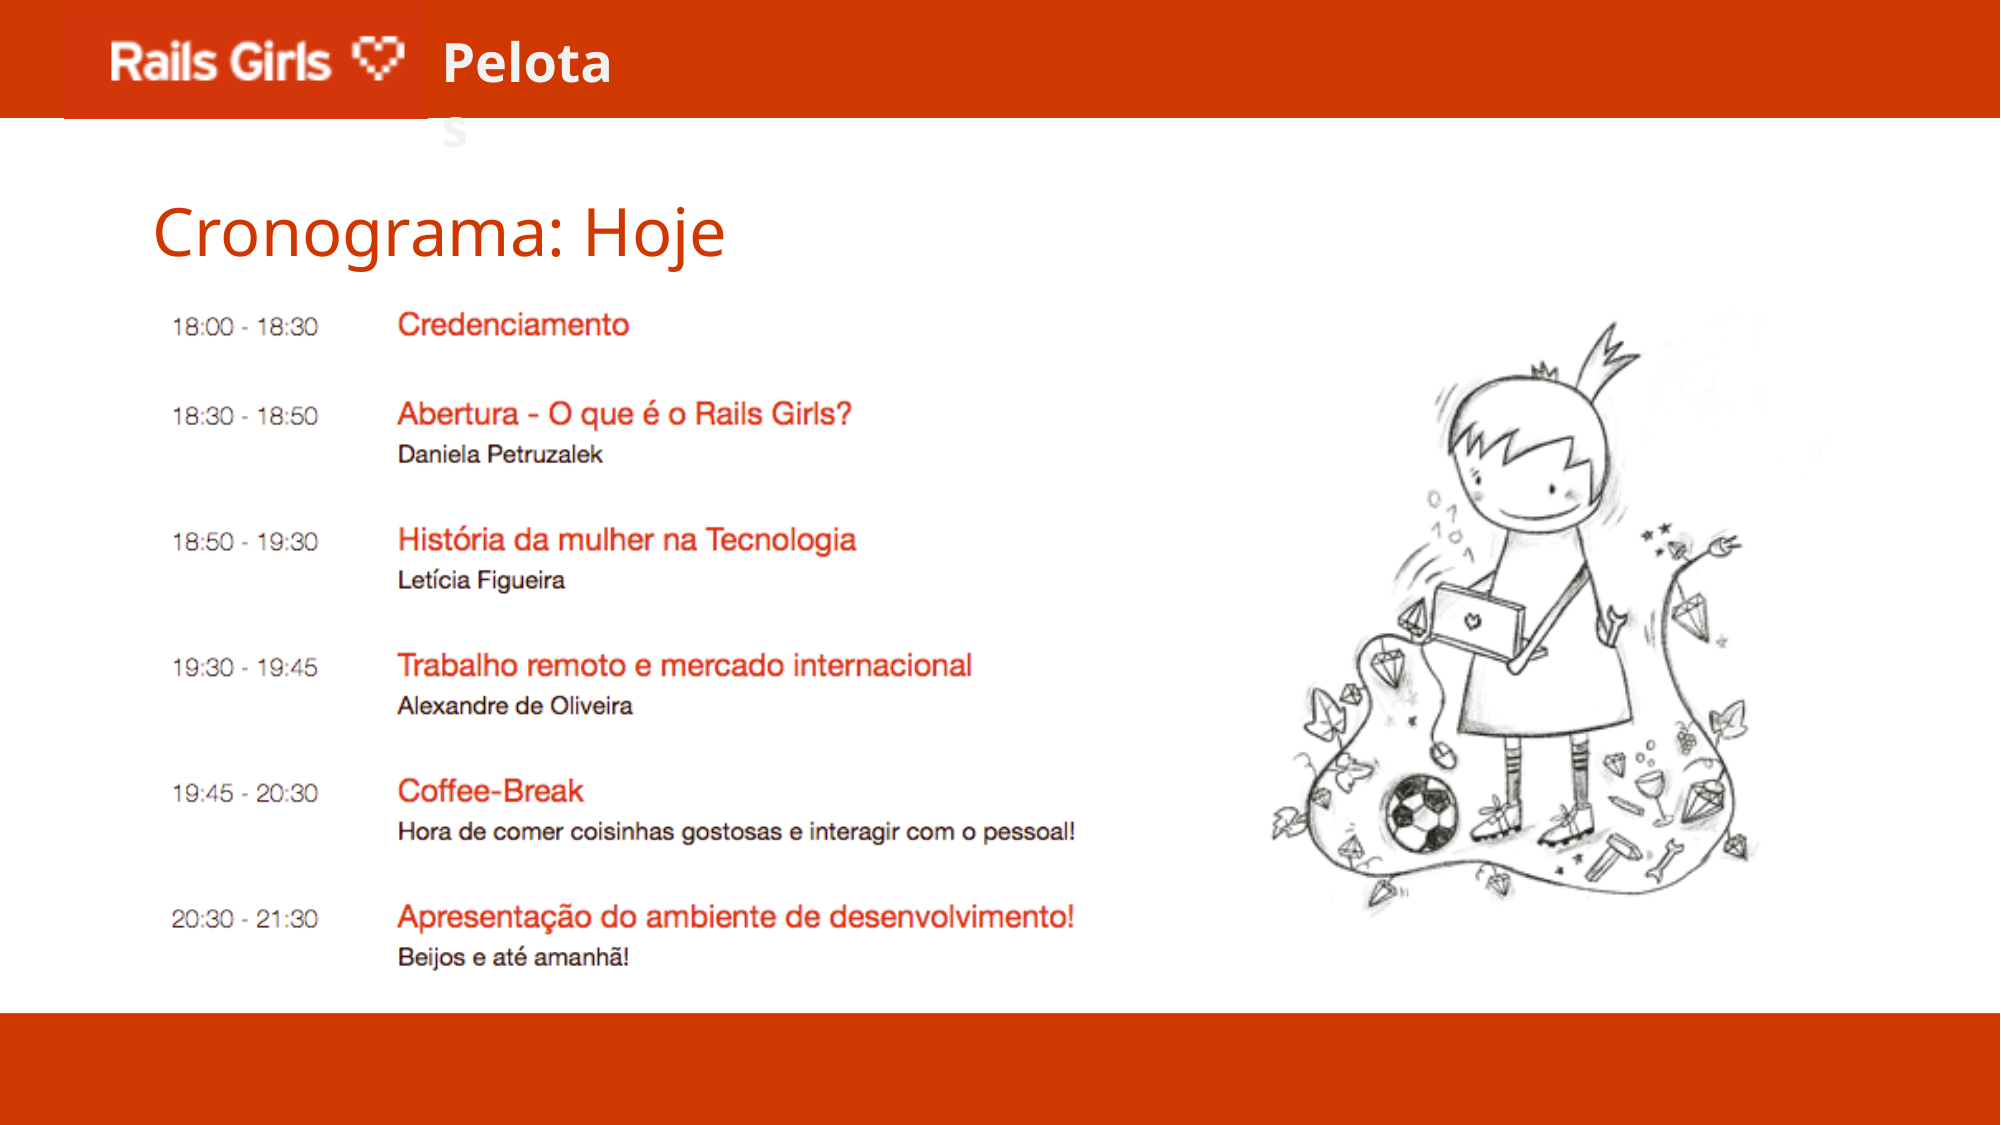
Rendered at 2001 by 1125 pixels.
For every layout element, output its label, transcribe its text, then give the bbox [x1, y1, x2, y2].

picture [64, 1, 428, 119]
title Cronograma: Hoje [137, 155, 1863, 296]
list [109, 296, 1239, 999]
picture [1238, 296, 1864, 922]
